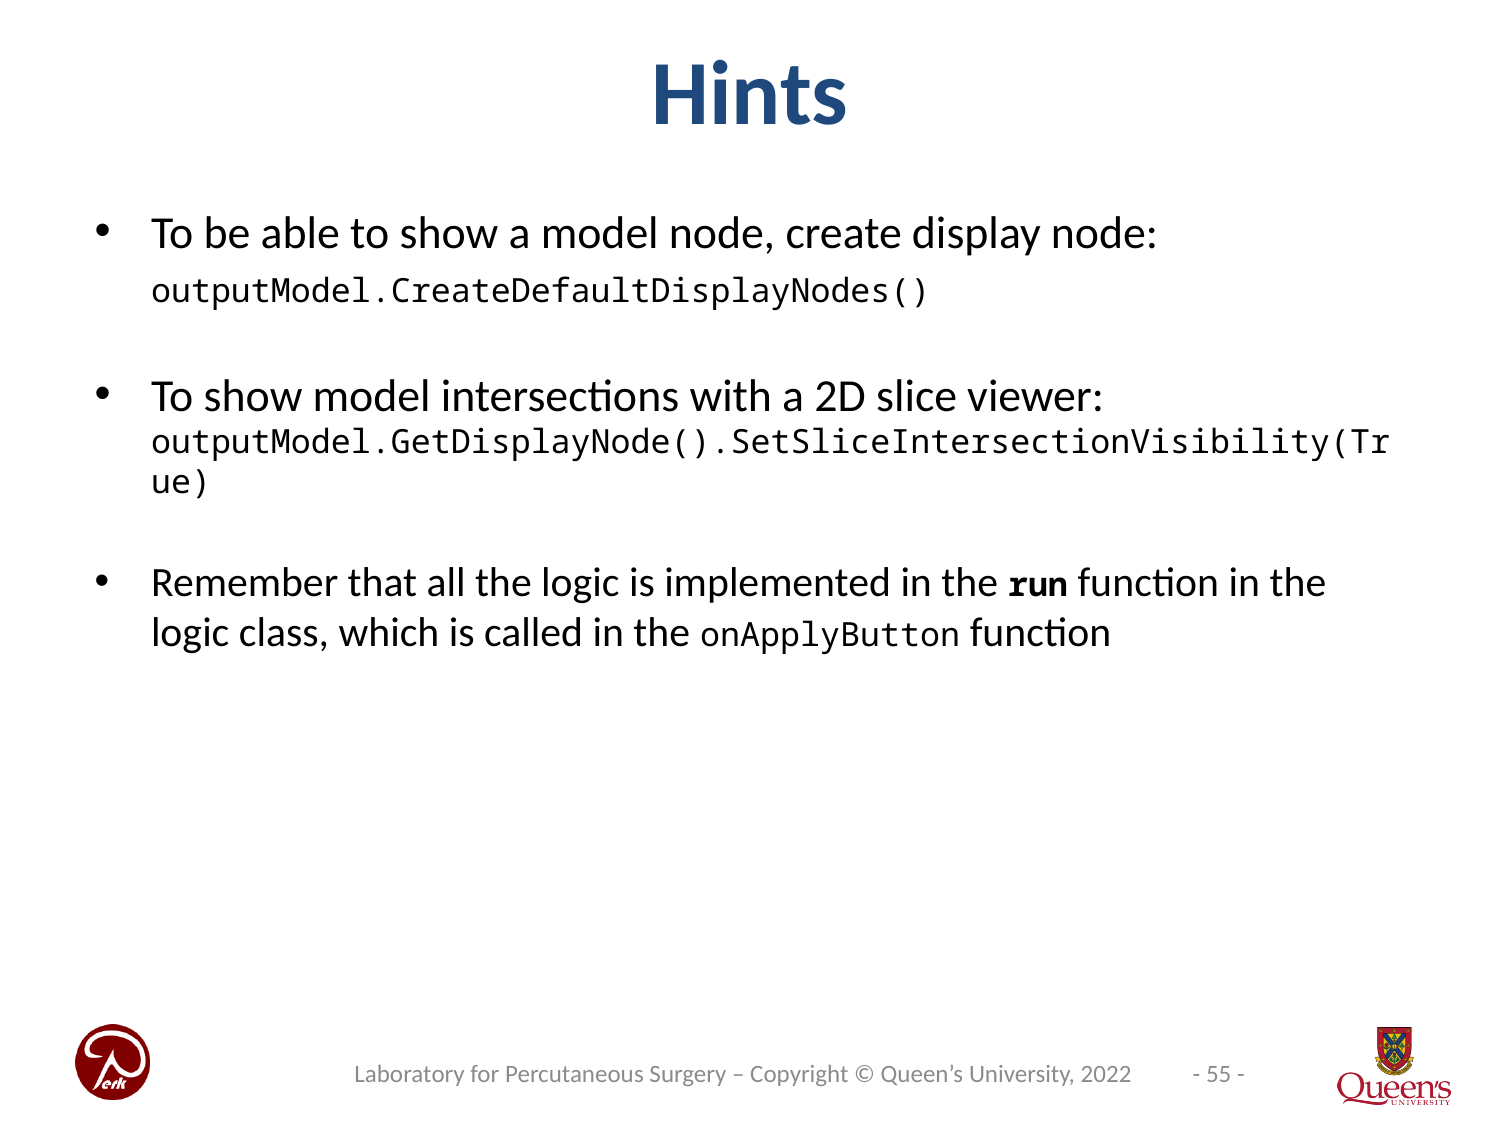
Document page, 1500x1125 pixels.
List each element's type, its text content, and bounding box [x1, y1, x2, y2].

picture [75, 1024, 150, 1100]
footer Laboratory for Percutaneous Surgery – Copyright © Queen’s University, 2022 [312, 1042, 1175, 1103]
picture [1337, 1027, 1451, 1105]
text_box To be able to show a model node, create display node: outputModel.CreateDefaultDisplayNodes() To show model intersections with a 2D slice viewer: outputModel.GetDisplayNode().SetSliceIntersectionVisibility(True) Remember that all the logic is implemented in the run function in the logic class, which is called in the onApplyButton function [79, 194, 1425, 963]
title Hints [74, 0, 1426, 176]
slide_number - 55 - [1175, 1042, 1263, 1103]
